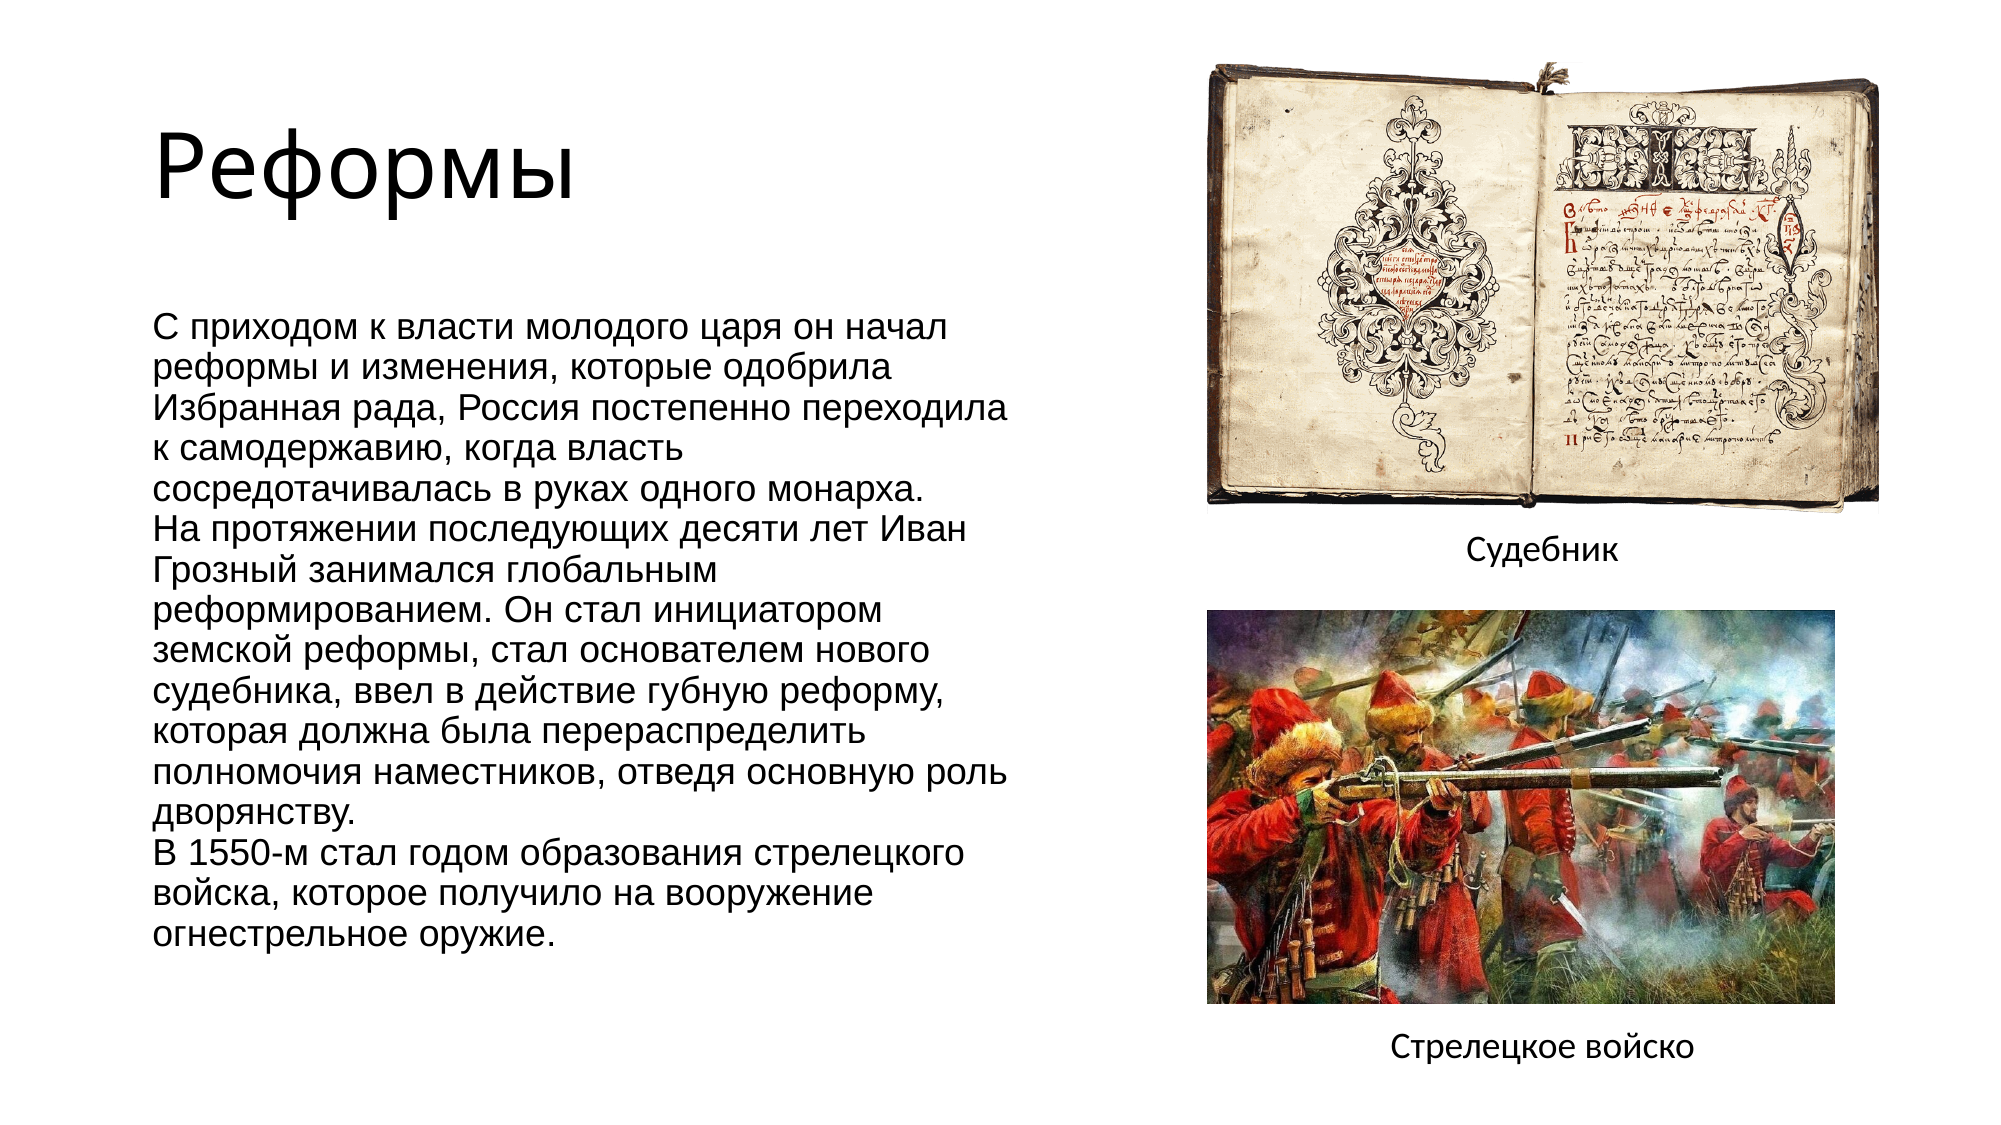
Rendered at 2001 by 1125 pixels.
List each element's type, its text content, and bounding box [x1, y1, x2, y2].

title Реформы [137, 59, 1863, 278]
picture [1207, 610, 1835, 1004]
text_box Стрелецкое войско [1375, 1013, 1711, 1073]
list С приходом к власти молодого царя он начал реформы и изменения, которые одобрила Избранная рада, Россия постепенно переходила к самодержавию, когда власть сосредотачивалась в руках одного монарха. На протяжении последующих десяти лет Иван Грозный занимался глобальным реформированием. Он стал инициатором земской реформы, стал основателем нового судебника, ввел в действие губную реформу, которая должна была перераспределить полномочия наместников, отведя основную роль дворянству. В 1550-м стал годом образования стрелецкого войска, которое получило на вооружение огнестрельное оружие. [137, 299, 1030, 1014]
text_box Судебник [1451, 516, 1634, 577]
picture [1207, 62, 1879, 514]
